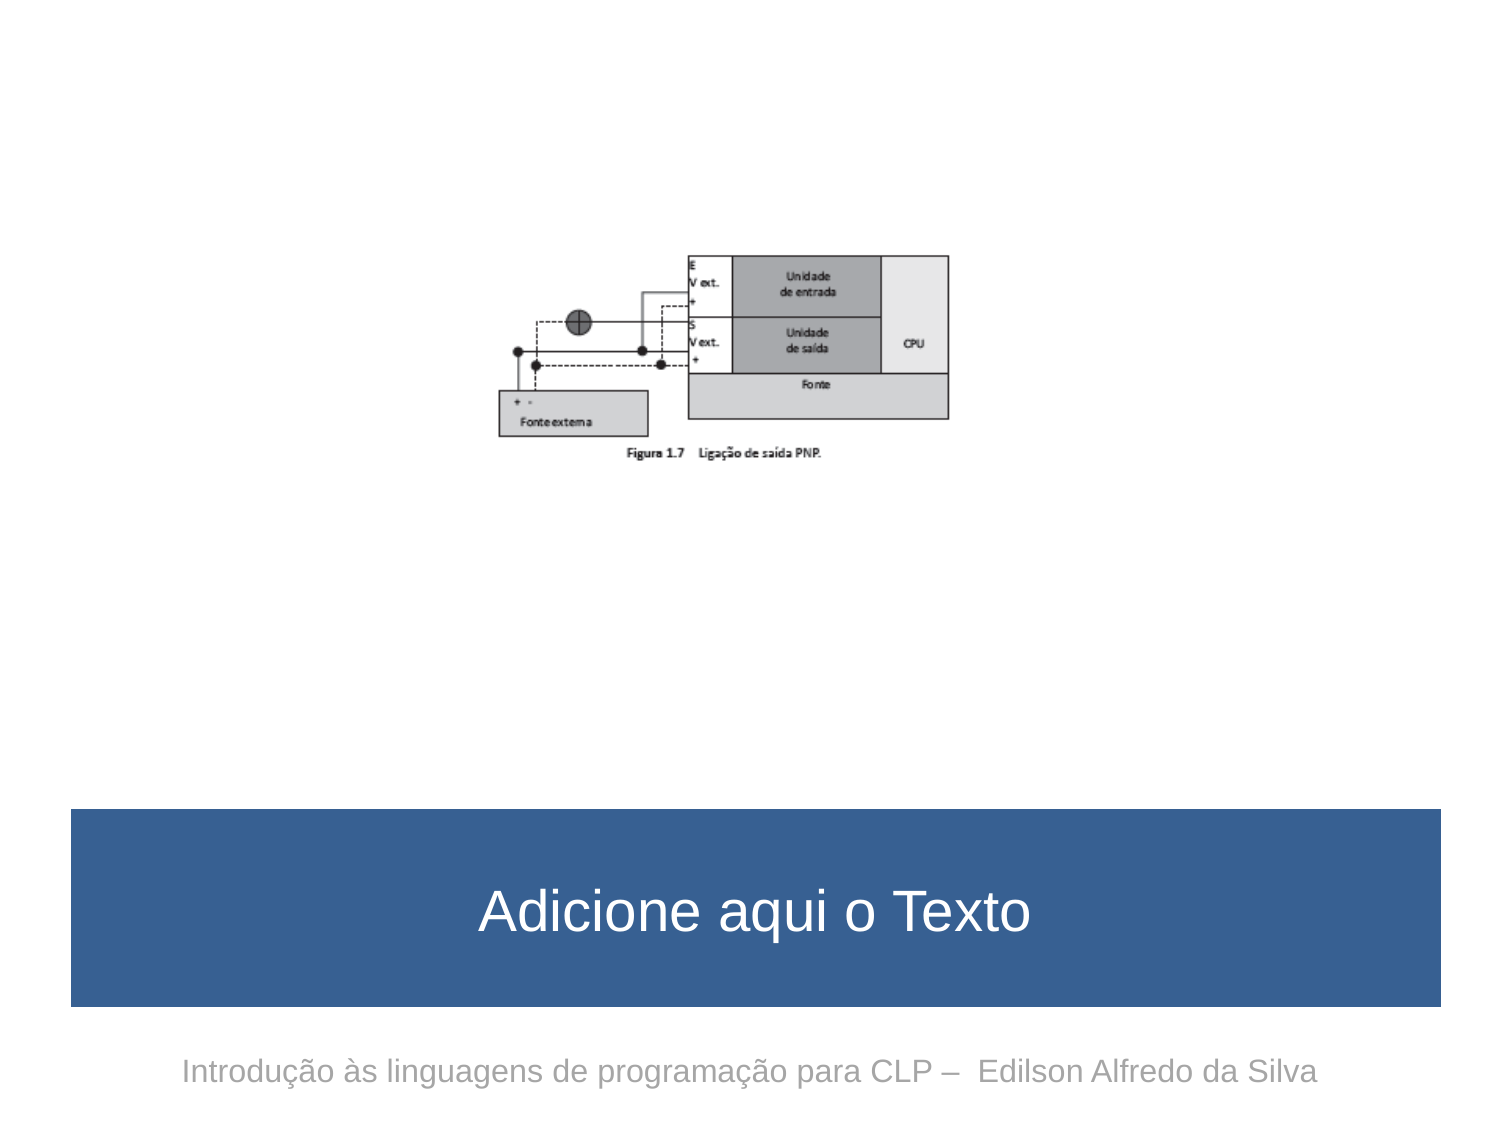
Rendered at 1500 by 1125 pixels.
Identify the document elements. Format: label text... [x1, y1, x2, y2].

footer Introdução às linguagens de programação para CLP – Edilson Alfredo da Silva [0, 1042, 1500, 1103]
picture [466, 243, 951, 490]
text_box Adicione aqui o Texto [70, 808, 1442, 1008]
